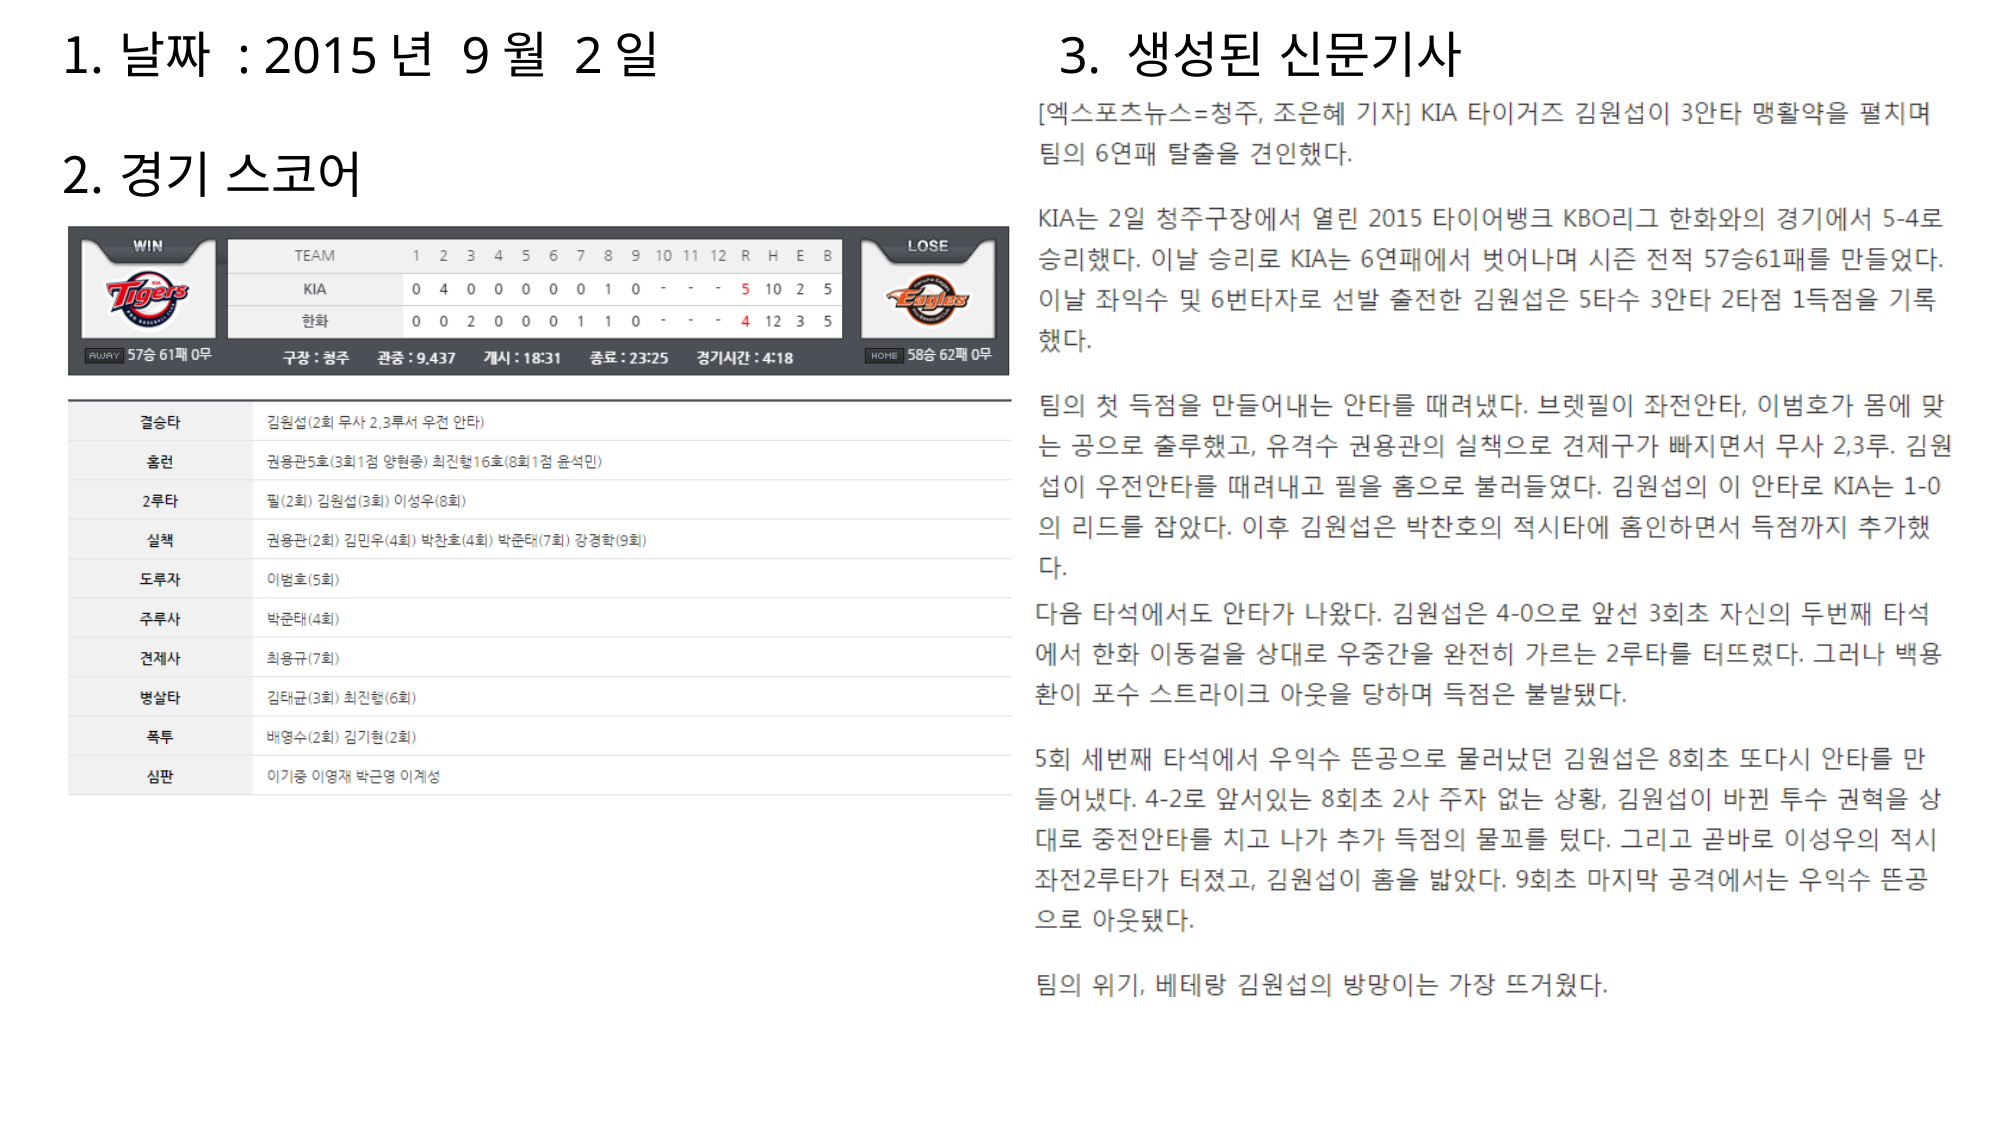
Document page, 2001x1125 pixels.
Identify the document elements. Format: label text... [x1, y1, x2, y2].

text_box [1027, 98, 1958, 997]
picture [67, 224, 1026, 799]
text_box 날짜 : 2015년 9월 2일 3. 생성된 신문기사 경기 스코어 [48, 16, 1590, 212]
